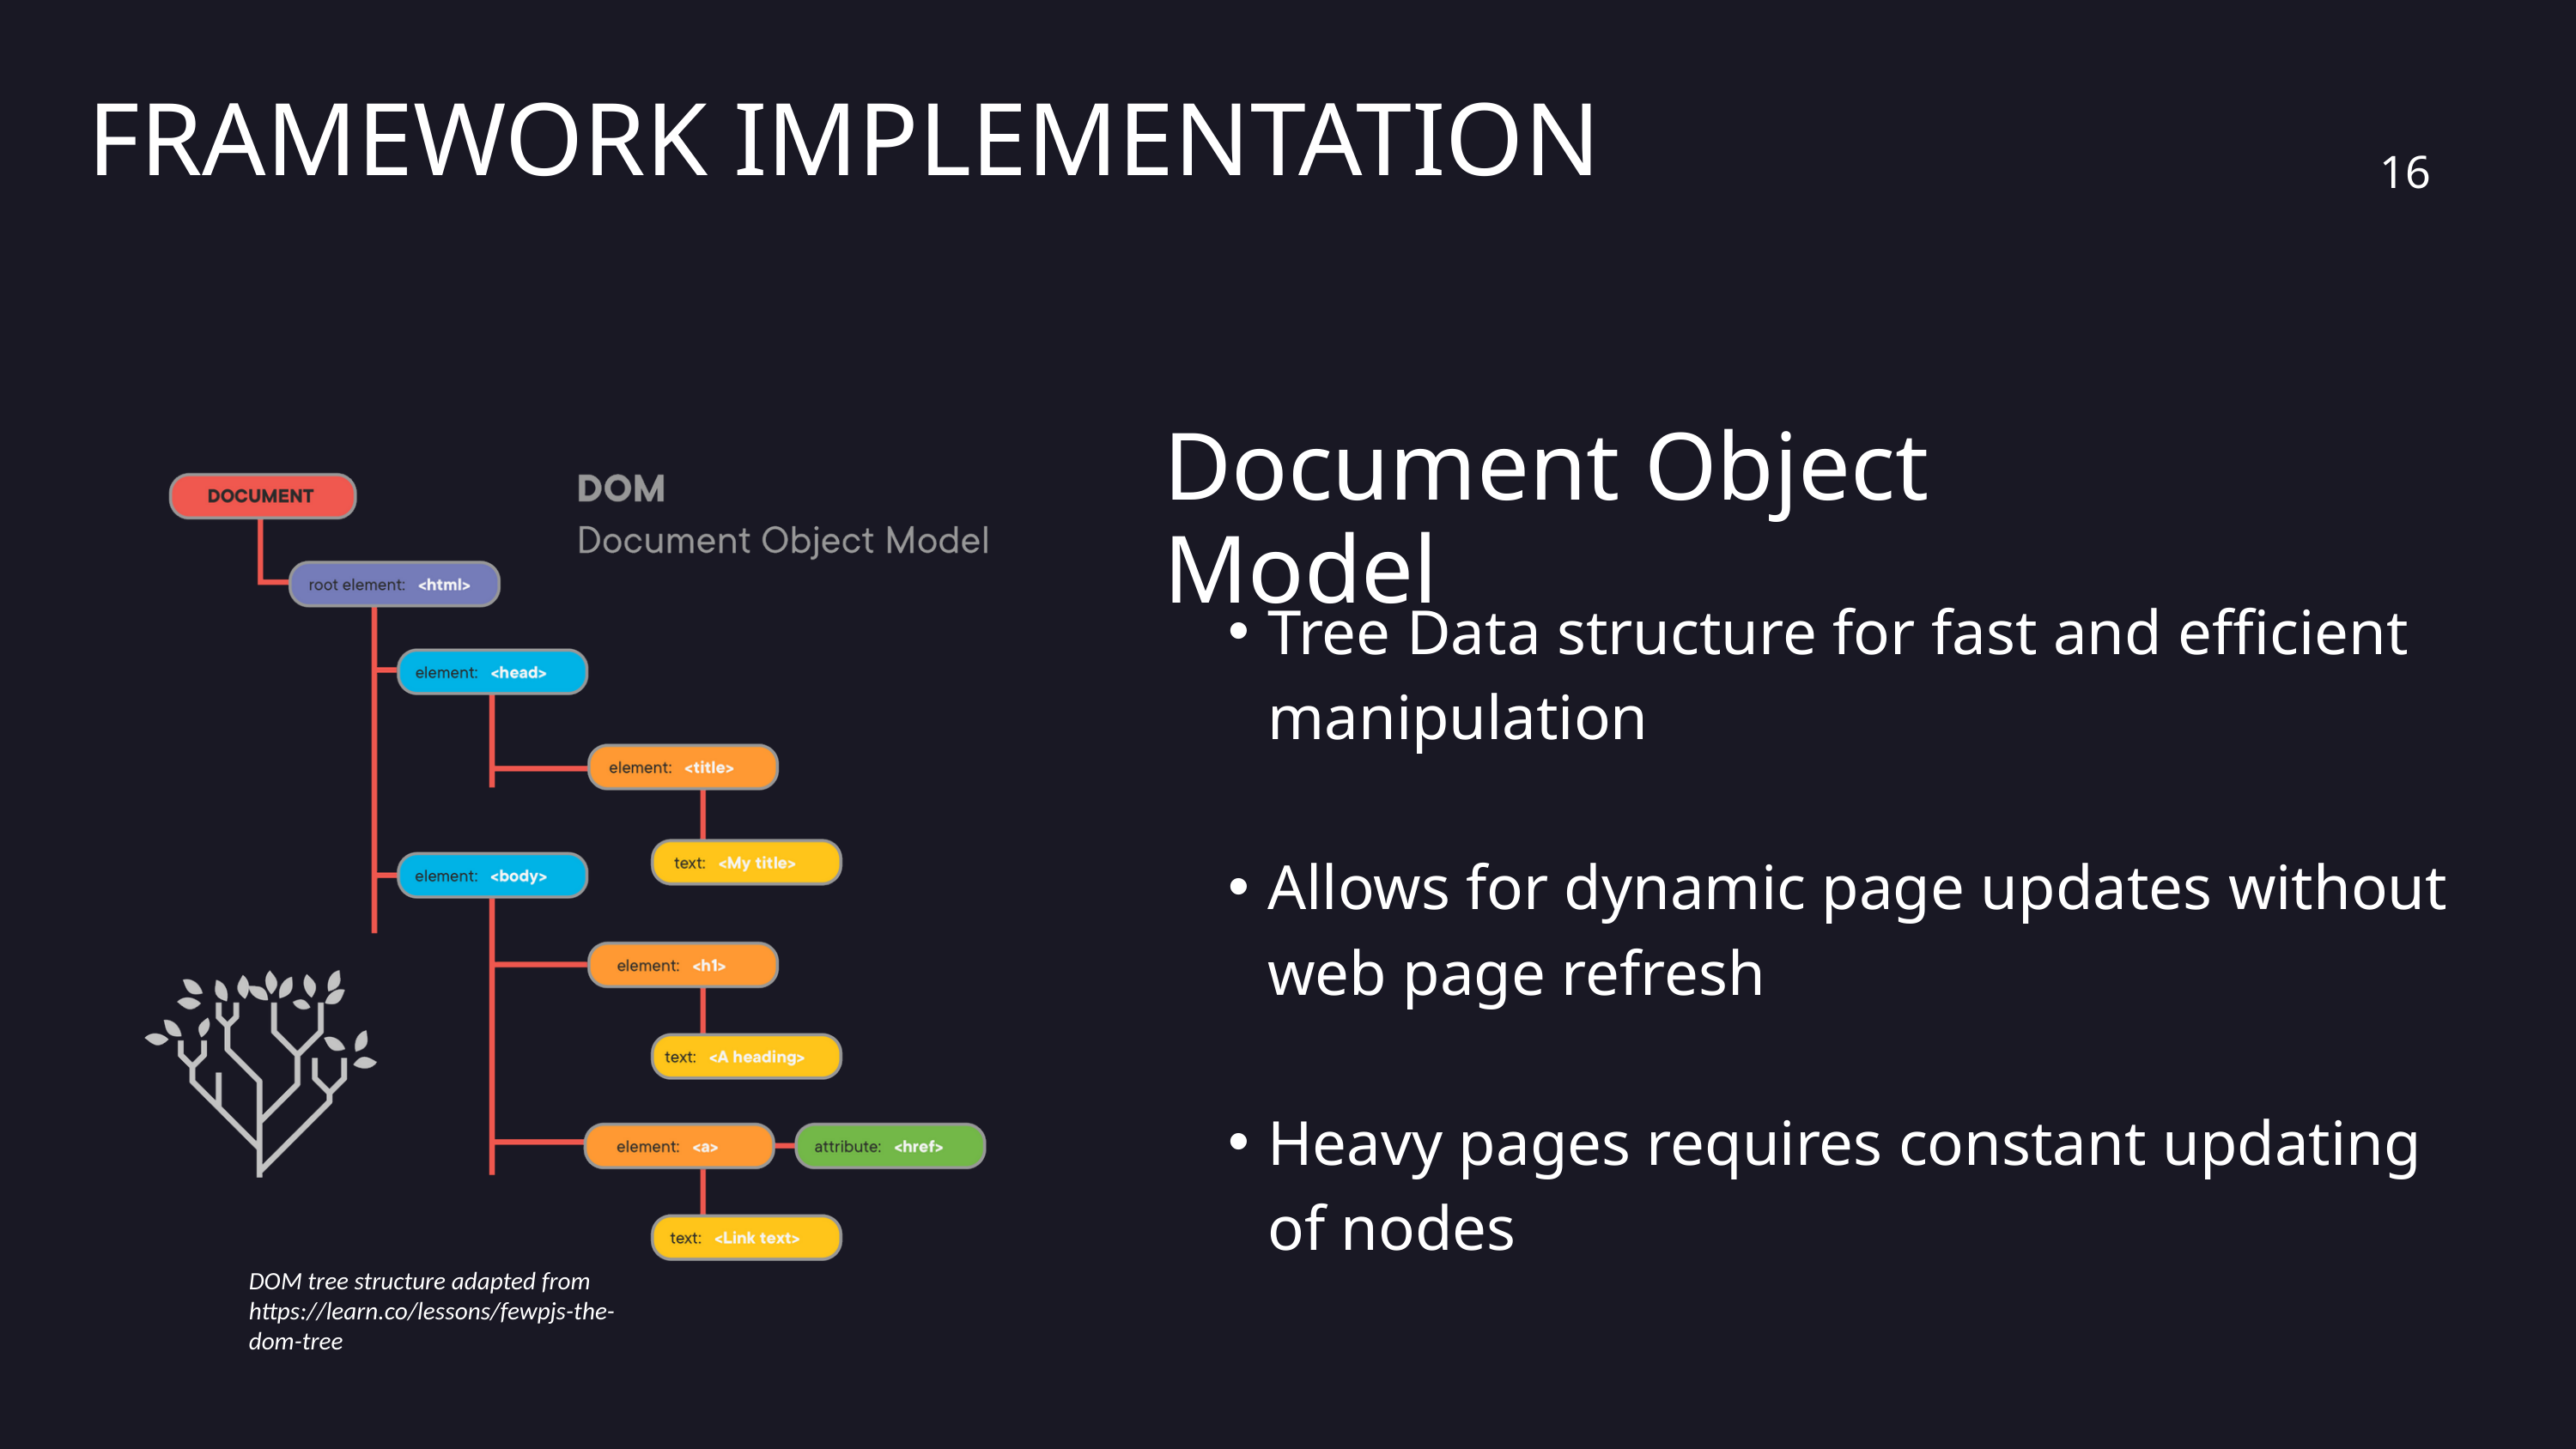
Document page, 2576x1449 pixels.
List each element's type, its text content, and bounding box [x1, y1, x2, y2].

text_box DOM tree structure adapted from https://learn.co/lessons/fewpjs-the-dom-tree [236, 1268, 655, 1362]
text_box FRAMEWORK IMPLEMENTATION [88, 85, 1835, 197]
picture [144, 465, 1000, 1261]
text_box Tree Data structure for fast and efficient manipulation Allows for dynamic page updates without web page refresh Heavy pages requires constant updating of nodes [1188, 581, 2481, 1449]
text_box 16 [2251, 143, 2432, 197]
text_box Document Object Model [1163, 416, 2196, 621]
